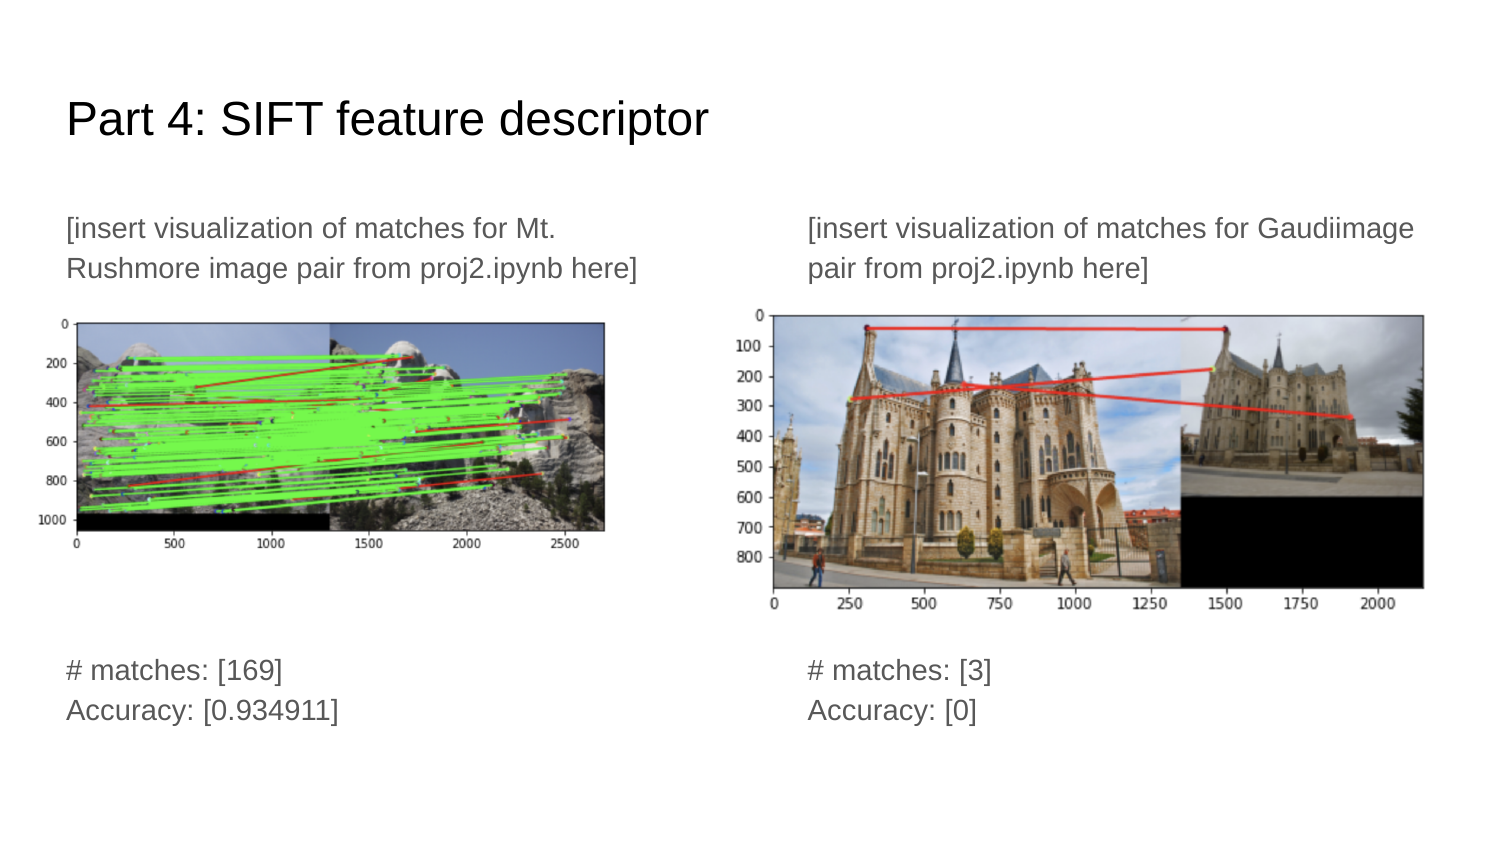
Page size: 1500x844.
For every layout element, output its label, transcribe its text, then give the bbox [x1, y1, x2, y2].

picture [715, 290, 1469, 649]
list [insert visualization of matches for Gaudiimage pair from proj2.ipynb here] # matches: [3] Accuracy: [0] [792, 649, 1450, 750]
picture [31, 304, 645, 578]
title Part 4: SIFT feature descriptor [50, 72, 1450, 168]
list [insert visualization of matches for Mt. Rushmore image pair from proj2.ipynb here] # matches: [169] Accuracy: [0.934911] [50, 188, 708, 750]
list [insert visualization of matches for Gaudiimage pair from proj2.ipynb here] # matches: [3] Accuracy: [0] [792, 188, 1450, 290]
